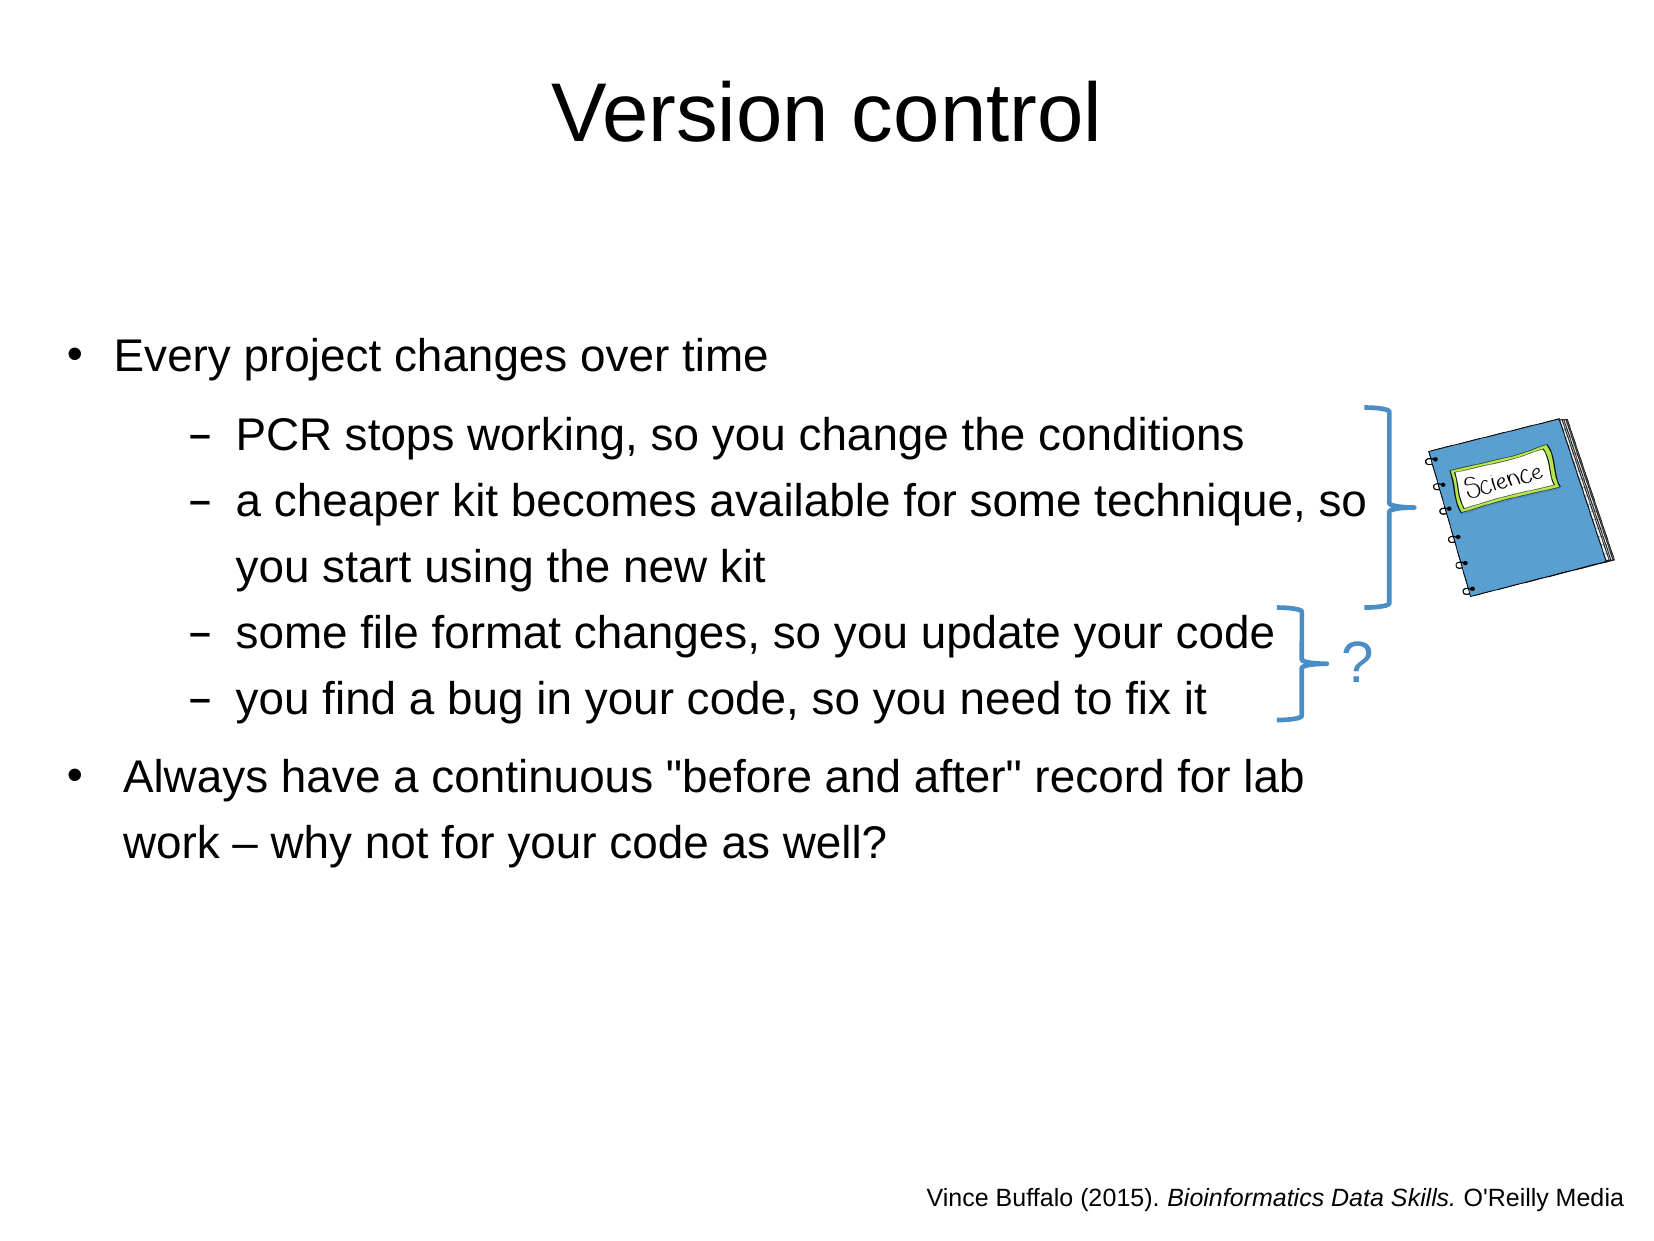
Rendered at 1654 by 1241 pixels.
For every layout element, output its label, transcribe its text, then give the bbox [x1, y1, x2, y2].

picture [1424, 418, 1615, 597]
text_box Version control [82, 7, 1571, 215]
text_box Every project changes over time PCR stops working, so you change the conditions a cheaper kit becomes available for some technique, so you start using the new kit some file format changes, so you update your code you find a bug in your code, so you need to fix it Always have a continuous "before and after" record for lab work – why not for your code as well? [51, 307, 1427, 876]
text_box [1276, 607, 1326, 721]
text_box Vince Buffalo (2015). Bioinformatics Data Skills. O'Reilly Media [911, 1176, 1640, 1220]
text_box ? [1326, 622, 1390, 704]
text_box [1364, 407, 1415, 608]
